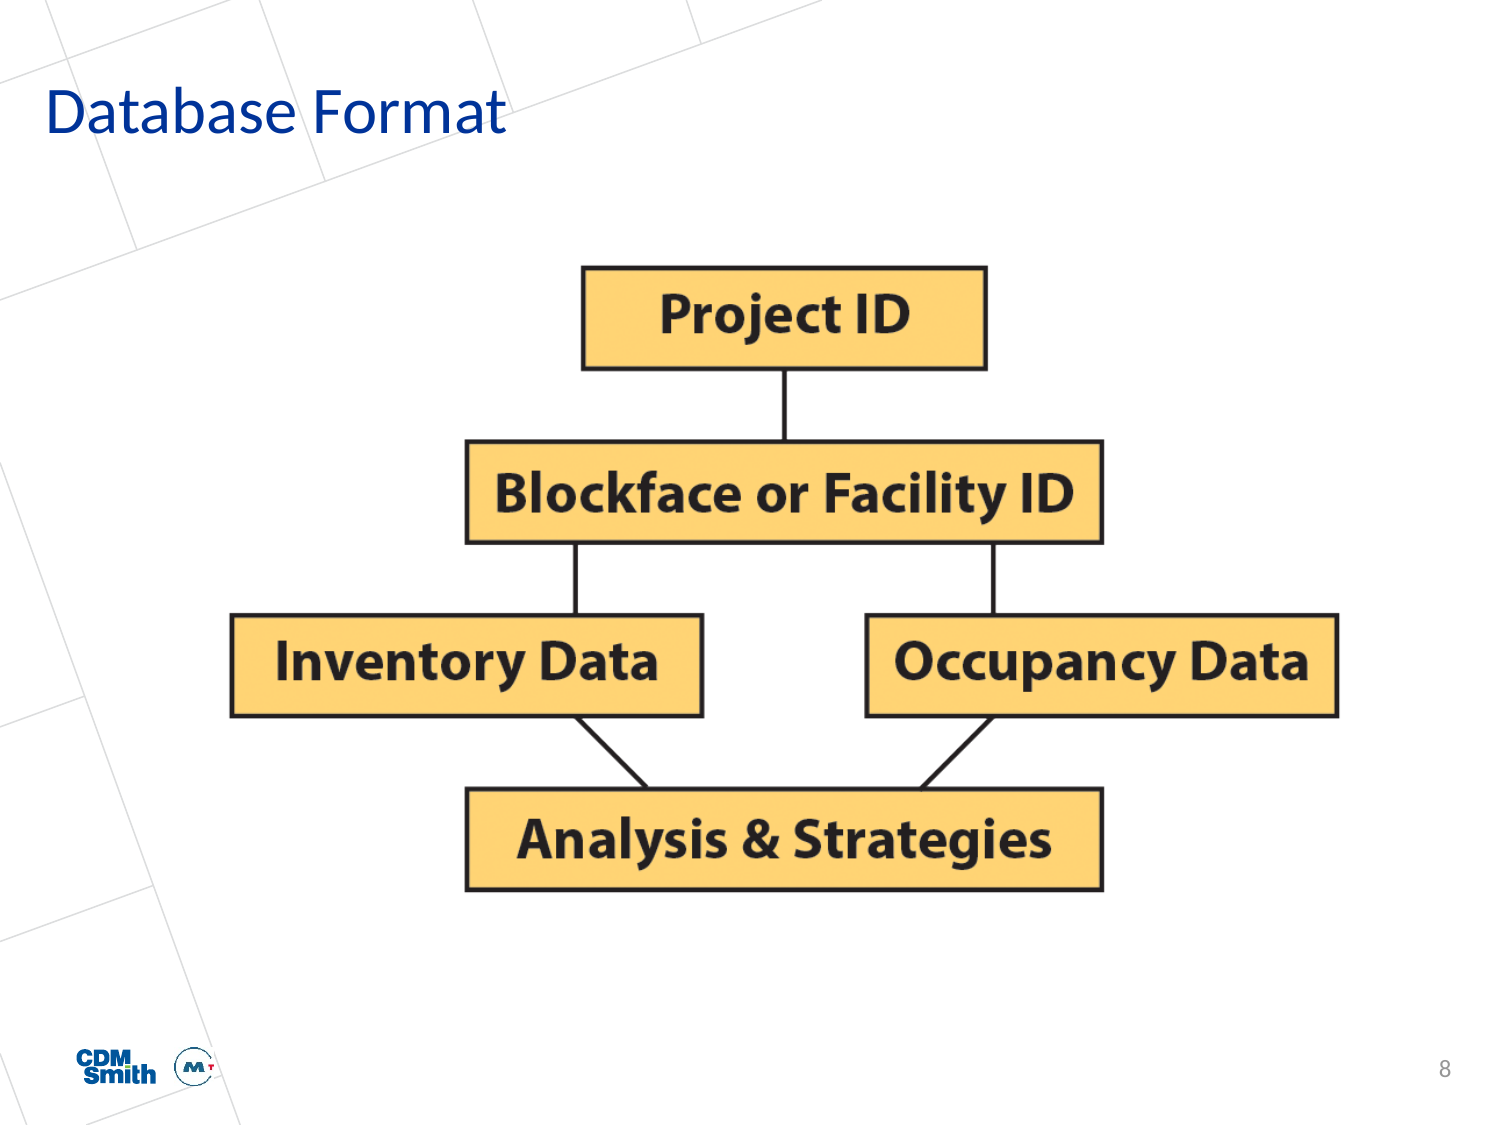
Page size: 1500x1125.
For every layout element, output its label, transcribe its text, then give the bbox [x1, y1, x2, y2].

text_box Database Format [30, 16, 1298, 197]
picture [174, 1047, 214, 1086]
picture [203, 239, 1367, 919]
slide_number 8 [1391, 1037, 1467, 1098]
